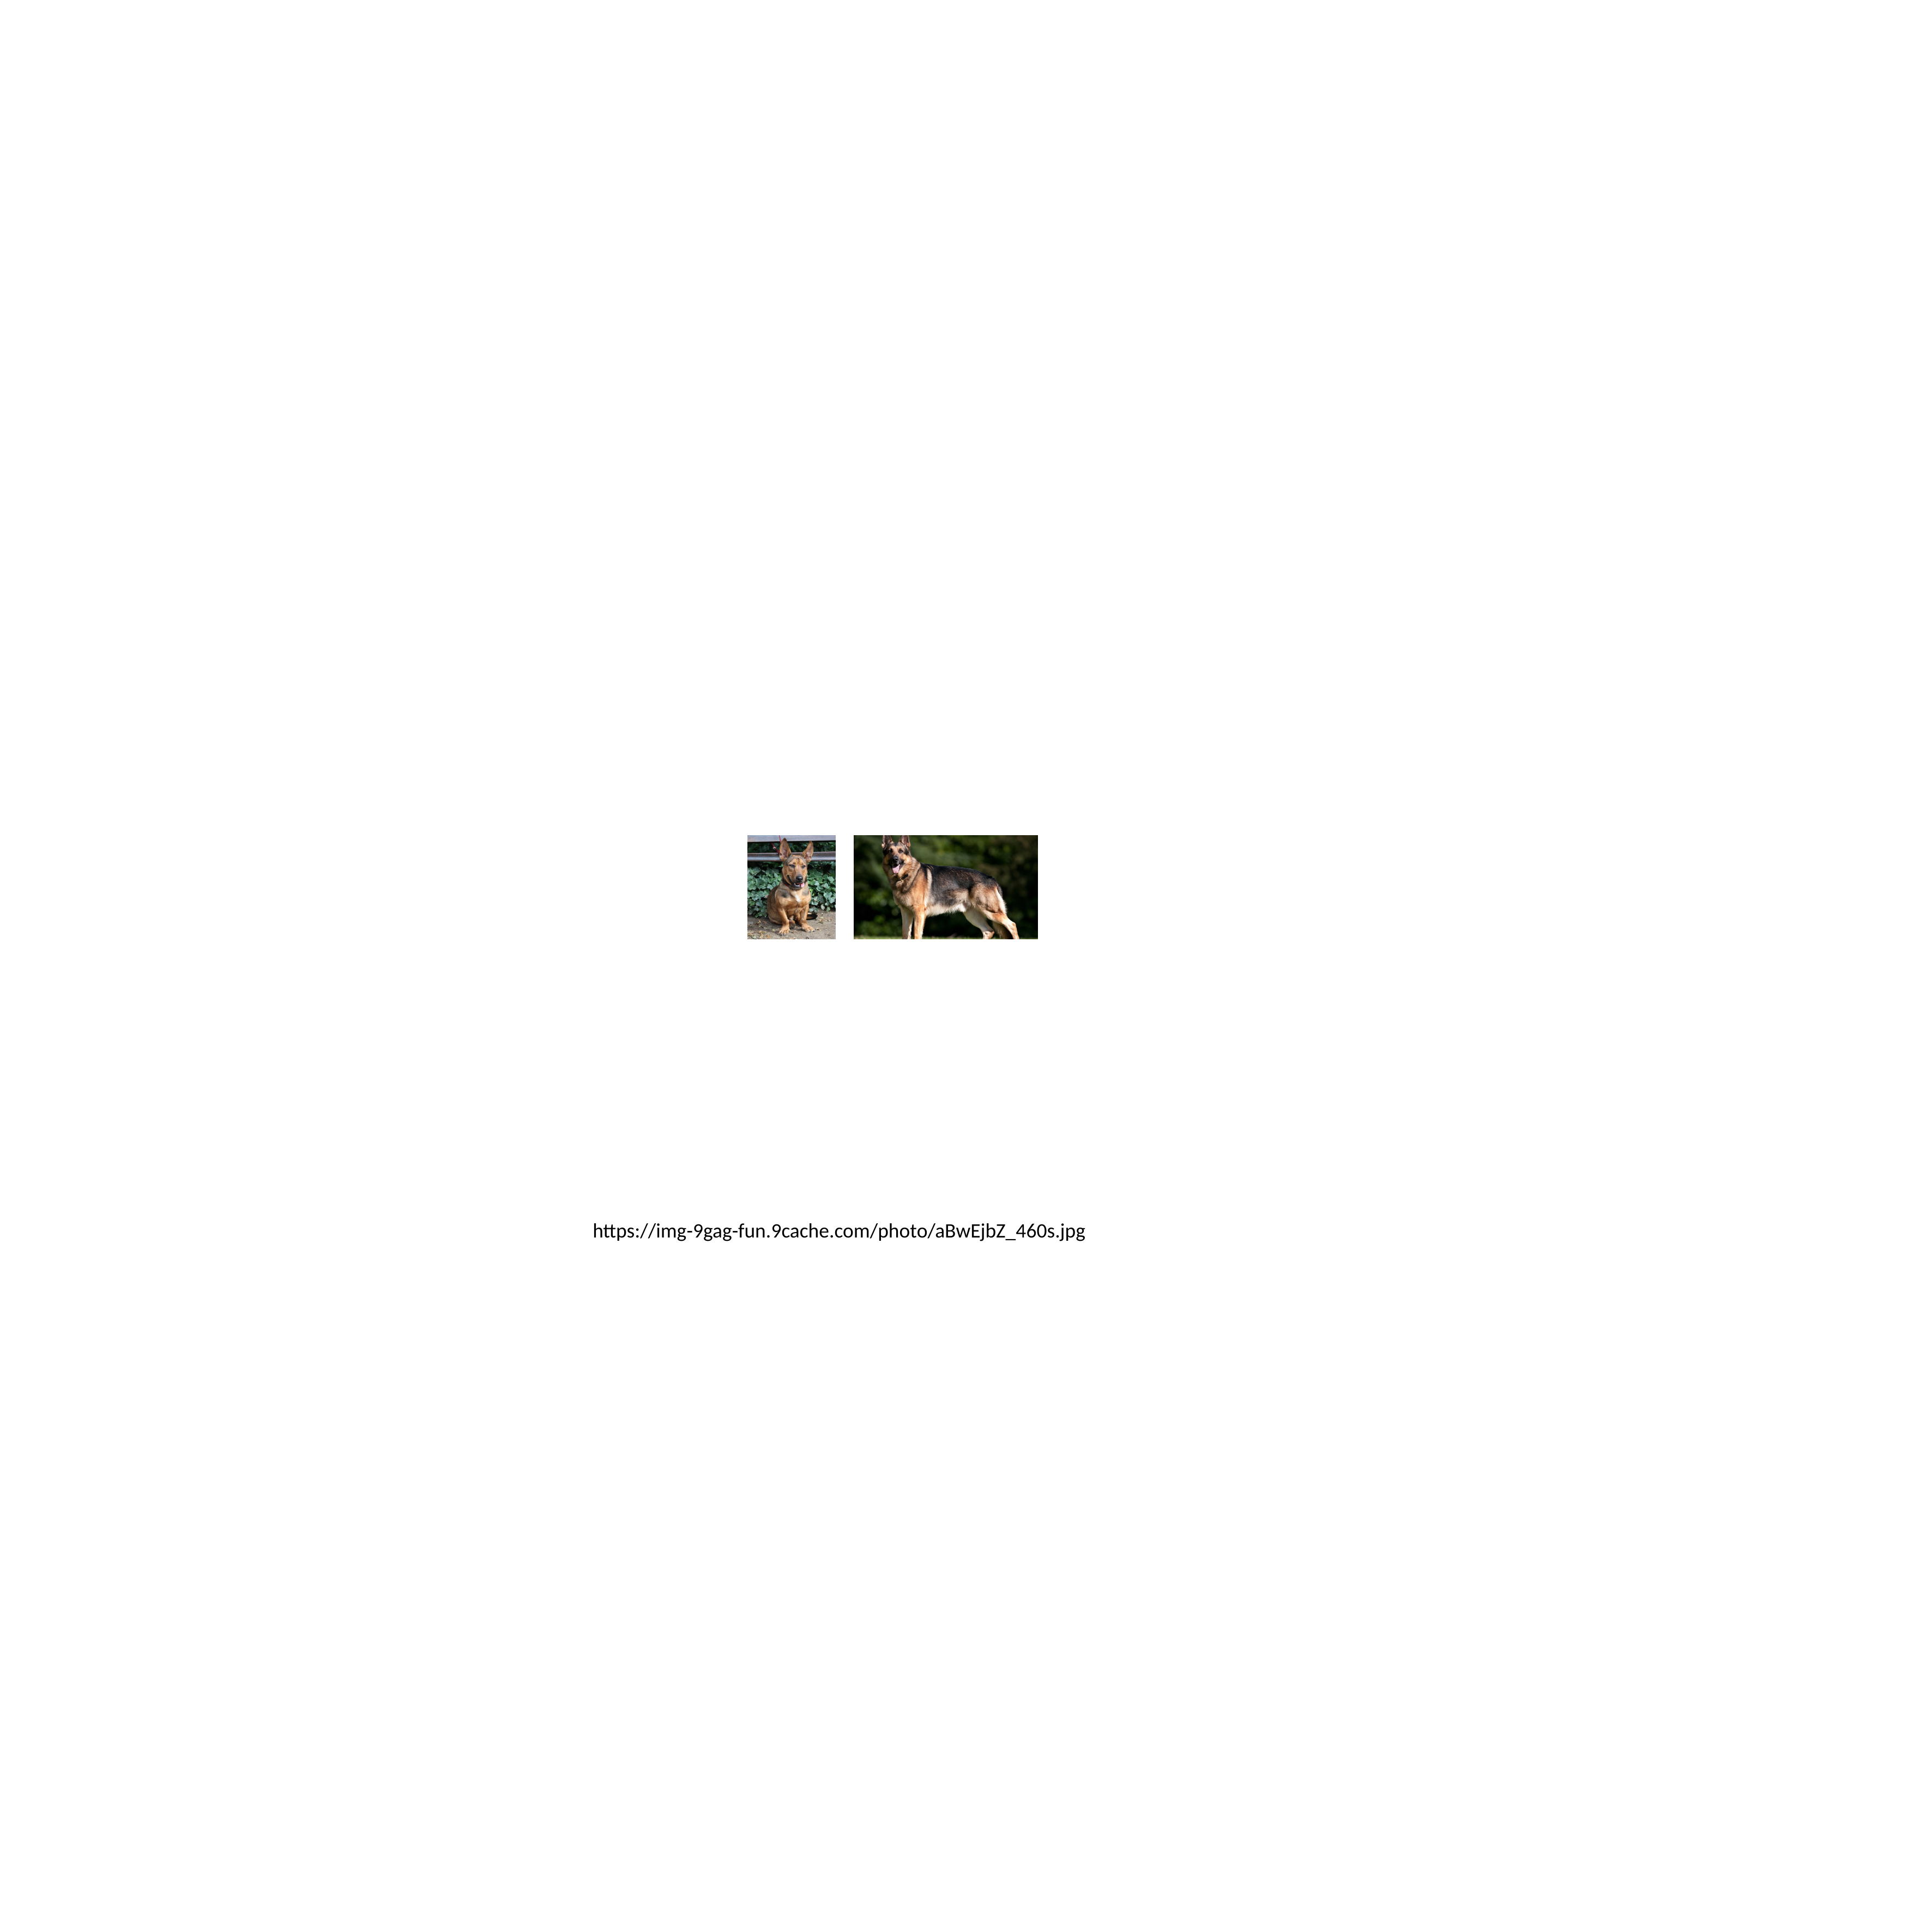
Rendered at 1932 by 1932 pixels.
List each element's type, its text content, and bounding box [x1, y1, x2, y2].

picture [747, 835, 836, 939]
picture [854, 835, 1038, 939]
text_box https://img-9gag-fun.9cache.com/photo/aBwEjbZ_460s.jpg [584, 1213, 1095, 1246]
